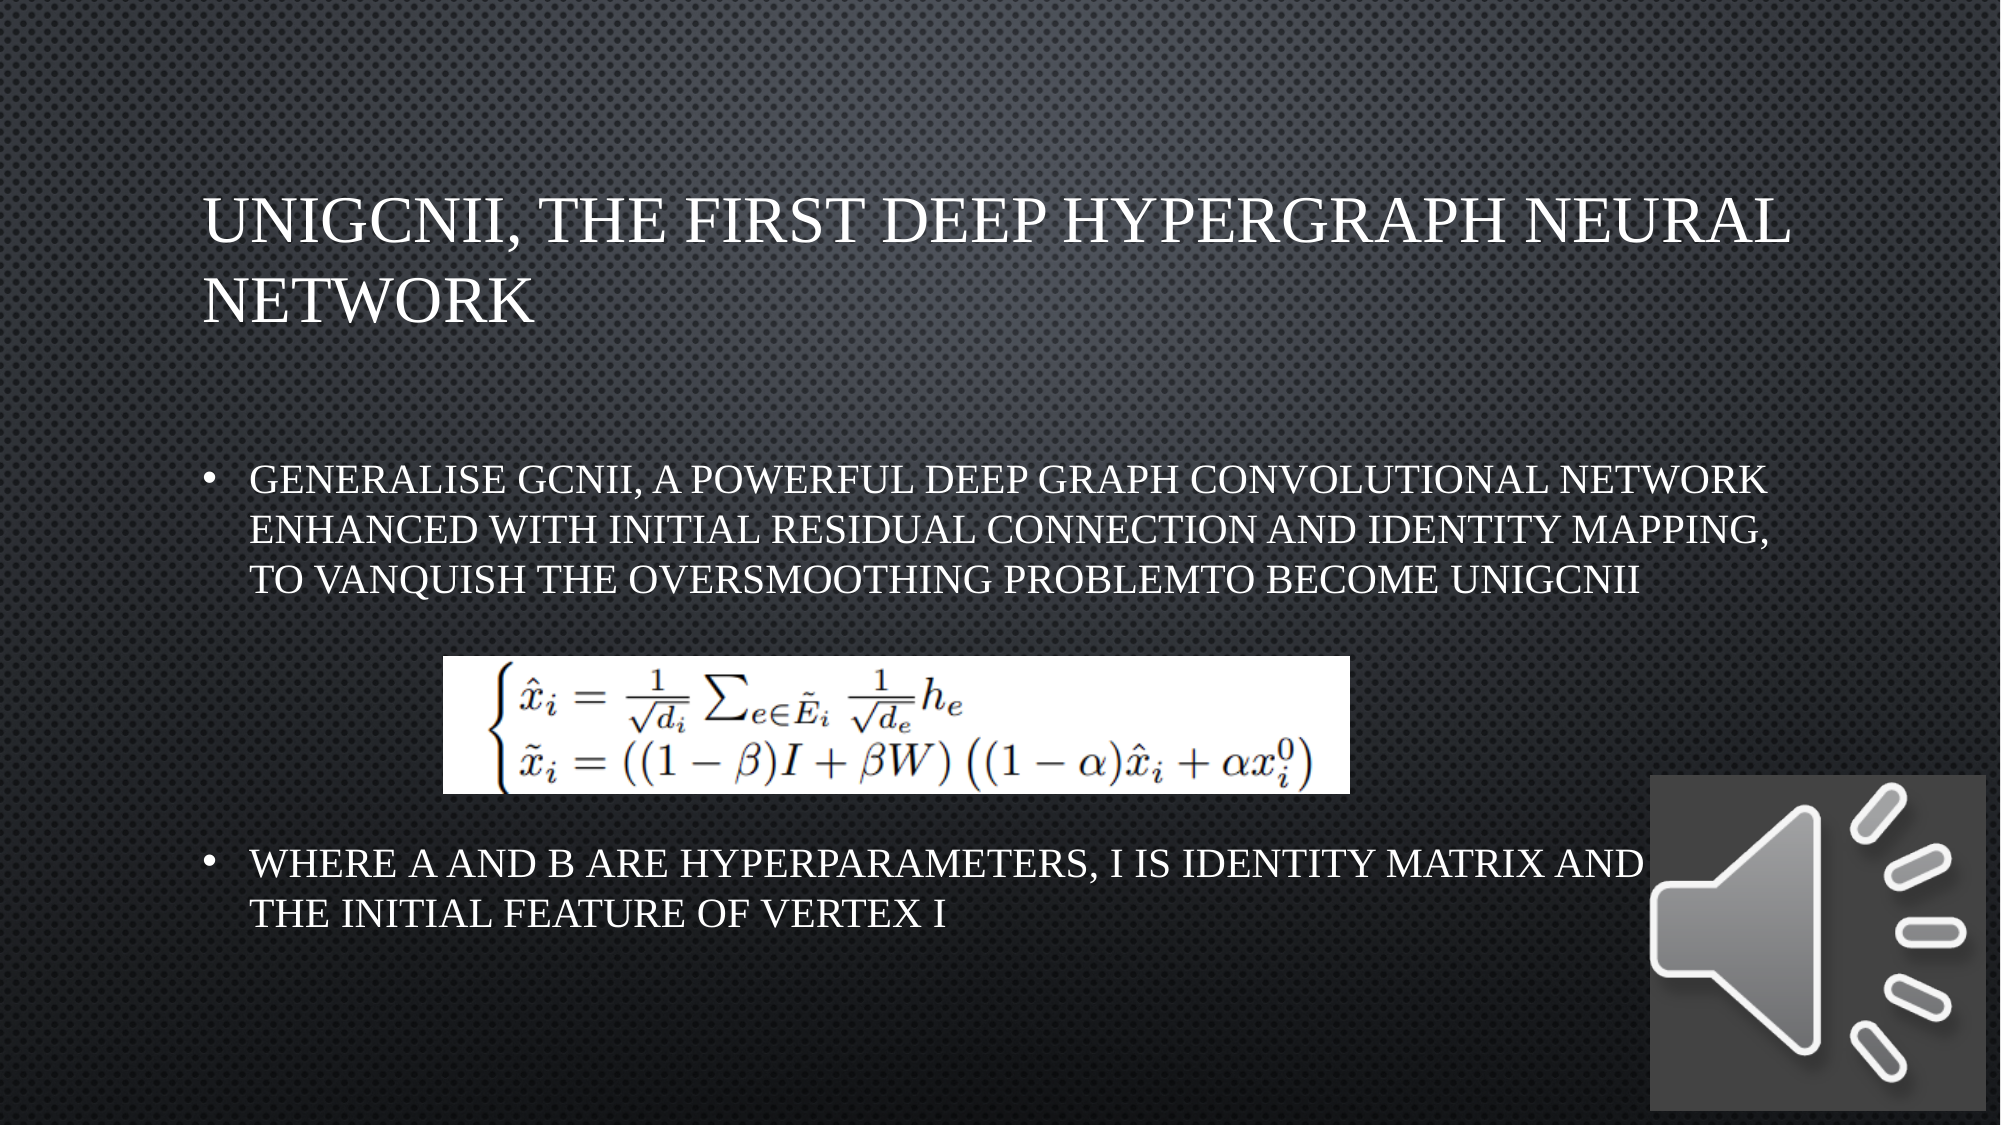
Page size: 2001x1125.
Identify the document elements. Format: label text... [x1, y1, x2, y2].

list Generalise GCNII, a powerful deep graph convolutional network enhanced with Initial Residual Connection and Identity Mapping, to vanquish the oversmoothing problemto become UNIGCNII where α and β are hyperparameters, I is identity matrix and x 0 i is the initial feature of vertex i [187, 437, 1813, 950]
picture [1648, 773, 1987, 1112]
picture [442, 656, 1350, 795]
title UniGCNII, the first deep hypergraph neural network [187, 99, 1813, 413]
